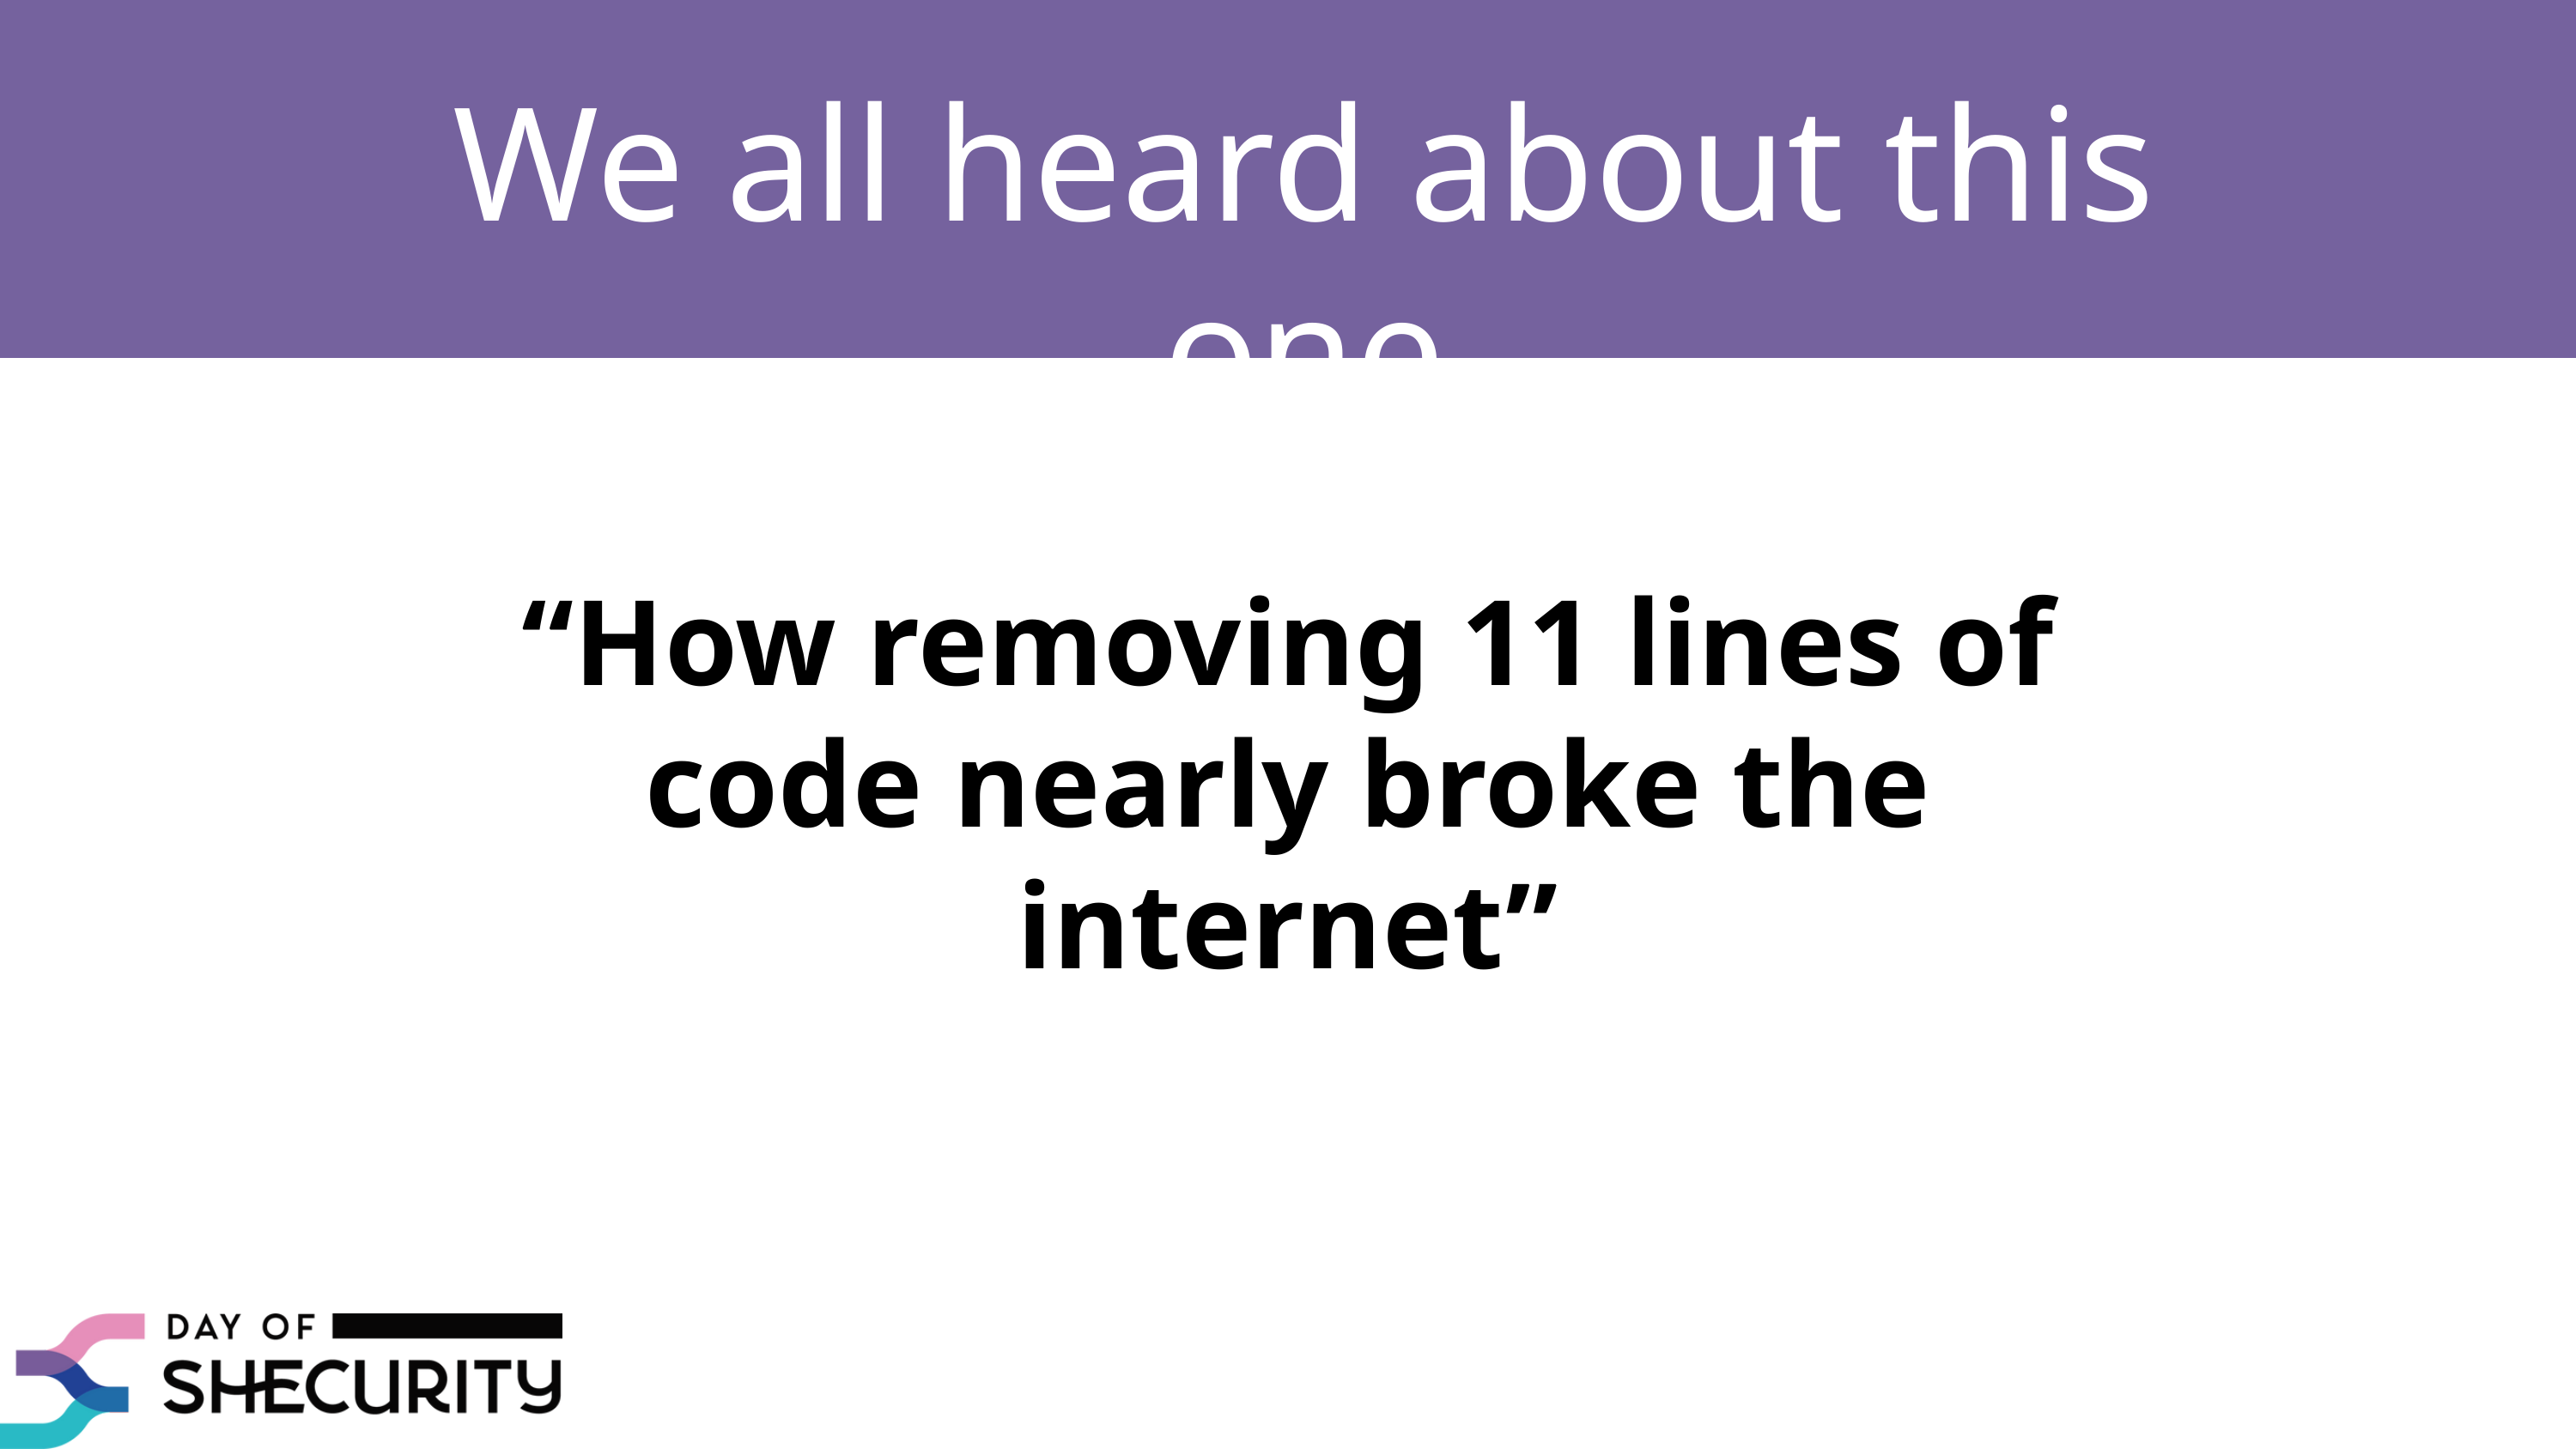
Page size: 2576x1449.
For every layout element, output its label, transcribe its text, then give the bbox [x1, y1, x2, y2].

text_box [0, 0, 2576, 359]
picture [0, 1313, 562, 1449]
title “How removing 11 lines of code nearly broke the internet” [382, 555, 2194, 894]
